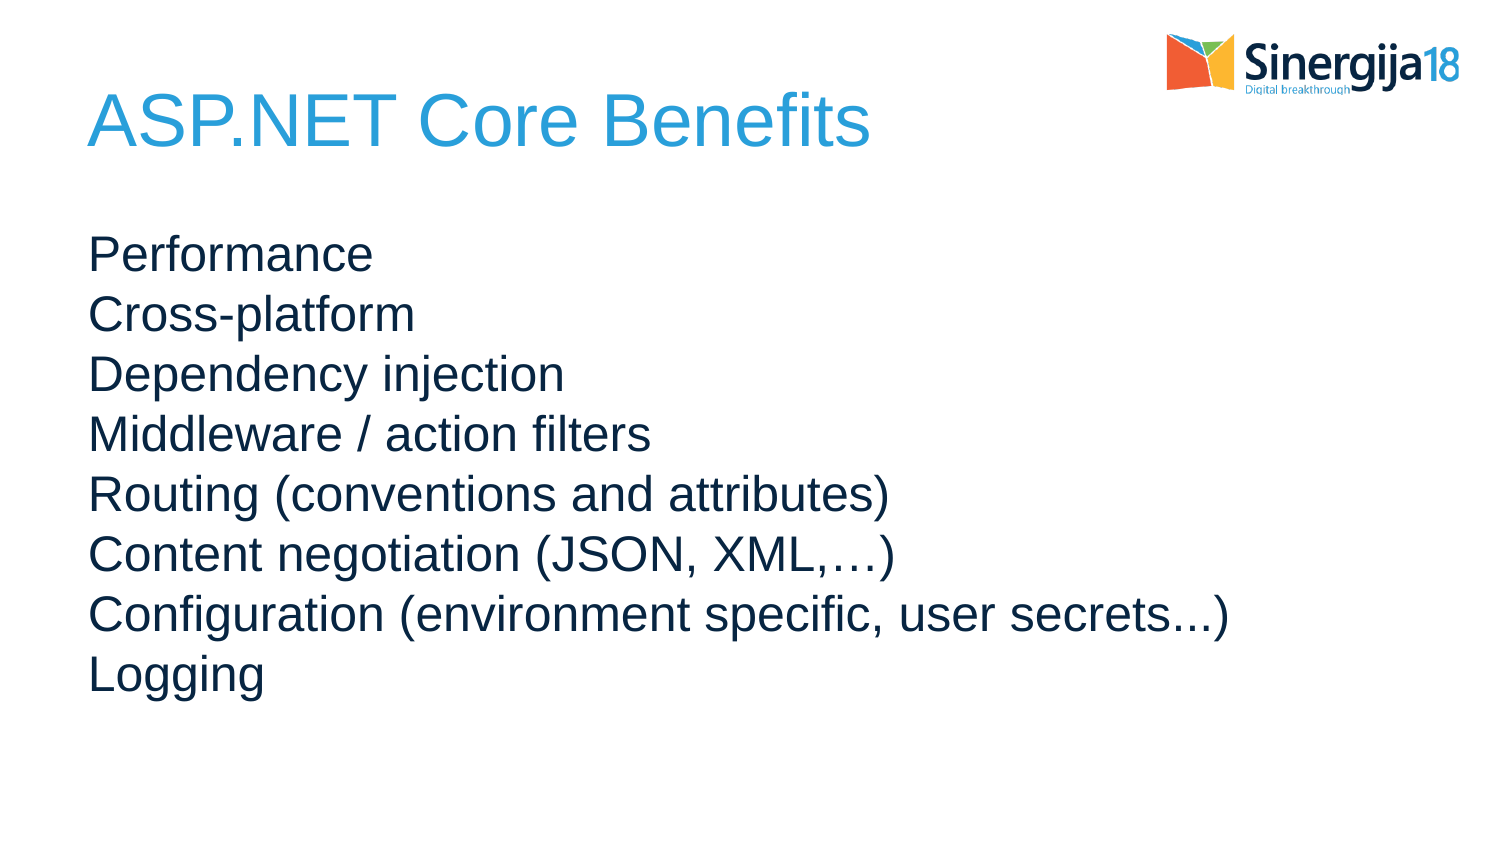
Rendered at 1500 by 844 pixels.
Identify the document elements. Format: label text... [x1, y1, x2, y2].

text_box Performance Cross-platform Dependency injection Middleware / action filters Routing (conventions and attributes) Content negotiation (JSON, XML,…) Configuration (environment specific, user secrets...) Logging [73, 214, 1313, 710]
text_box ASP.NET Core Benefits [72, 64, 1388, 170]
picture [1166, 33, 1459, 95]
